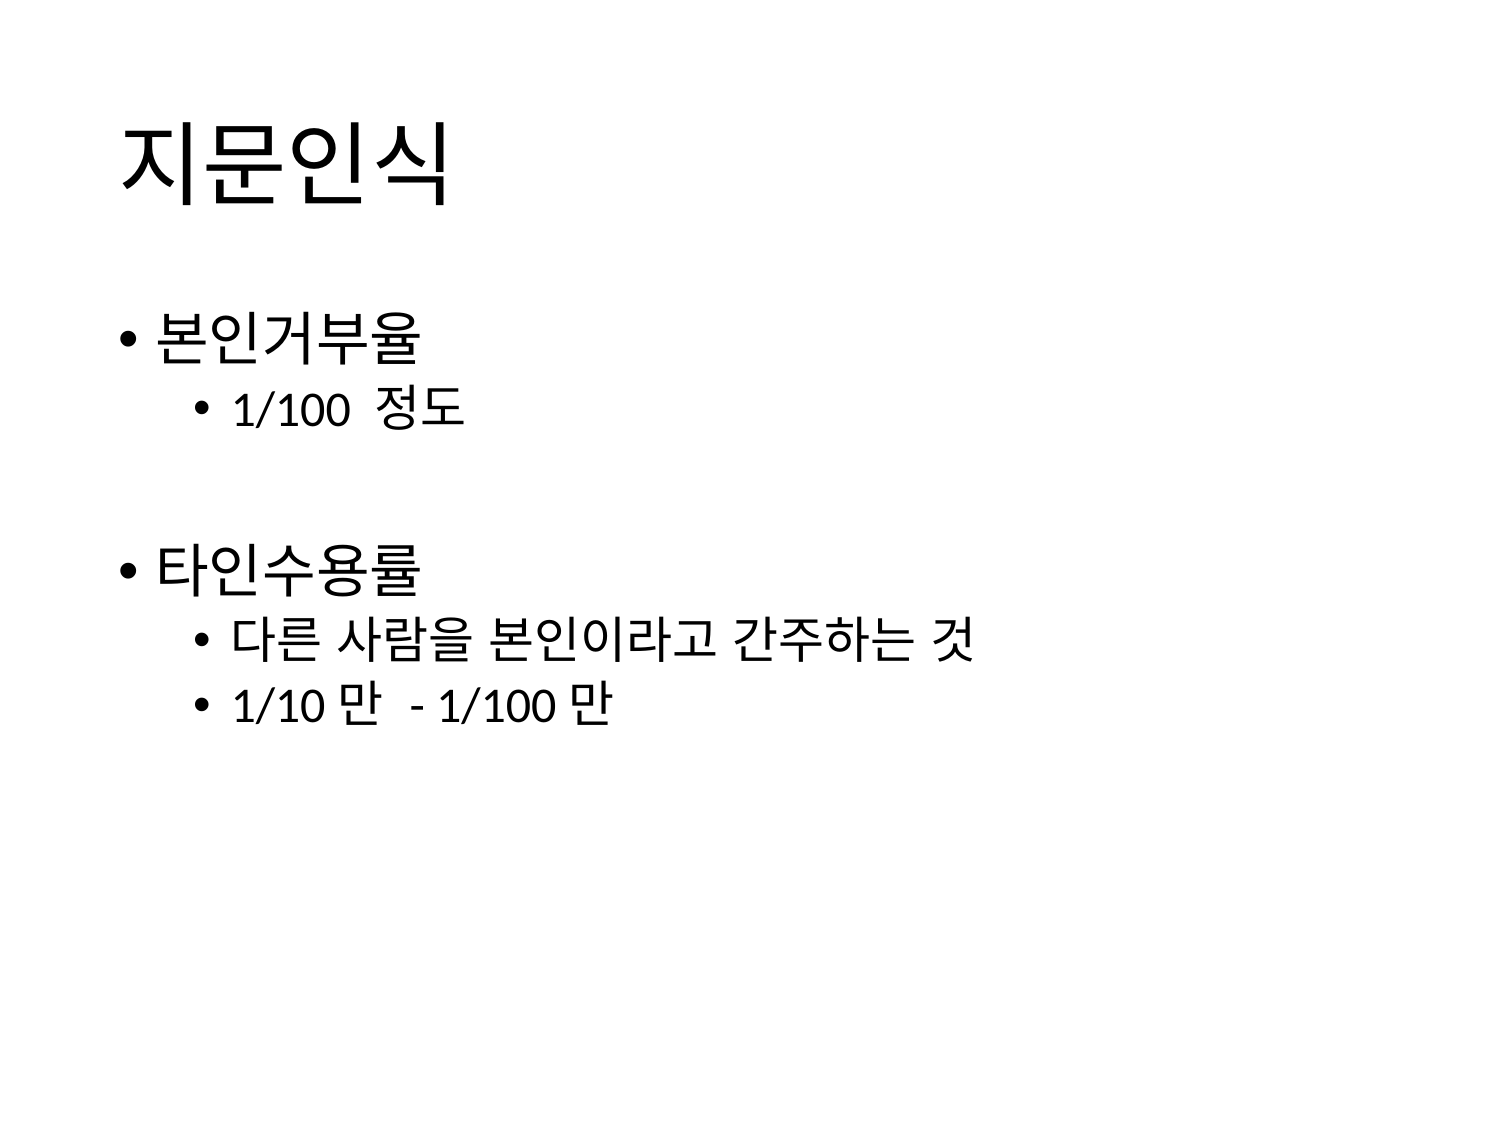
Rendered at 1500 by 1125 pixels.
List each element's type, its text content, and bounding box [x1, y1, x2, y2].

title 지문인식 [103, 59, 1397, 278]
list 본인거부율 1/100 정도 타인수용률 다른 사람을 본인이라고 간주하는 것 1/10만 - 1/100만 [103, 302, 1397, 1017]
